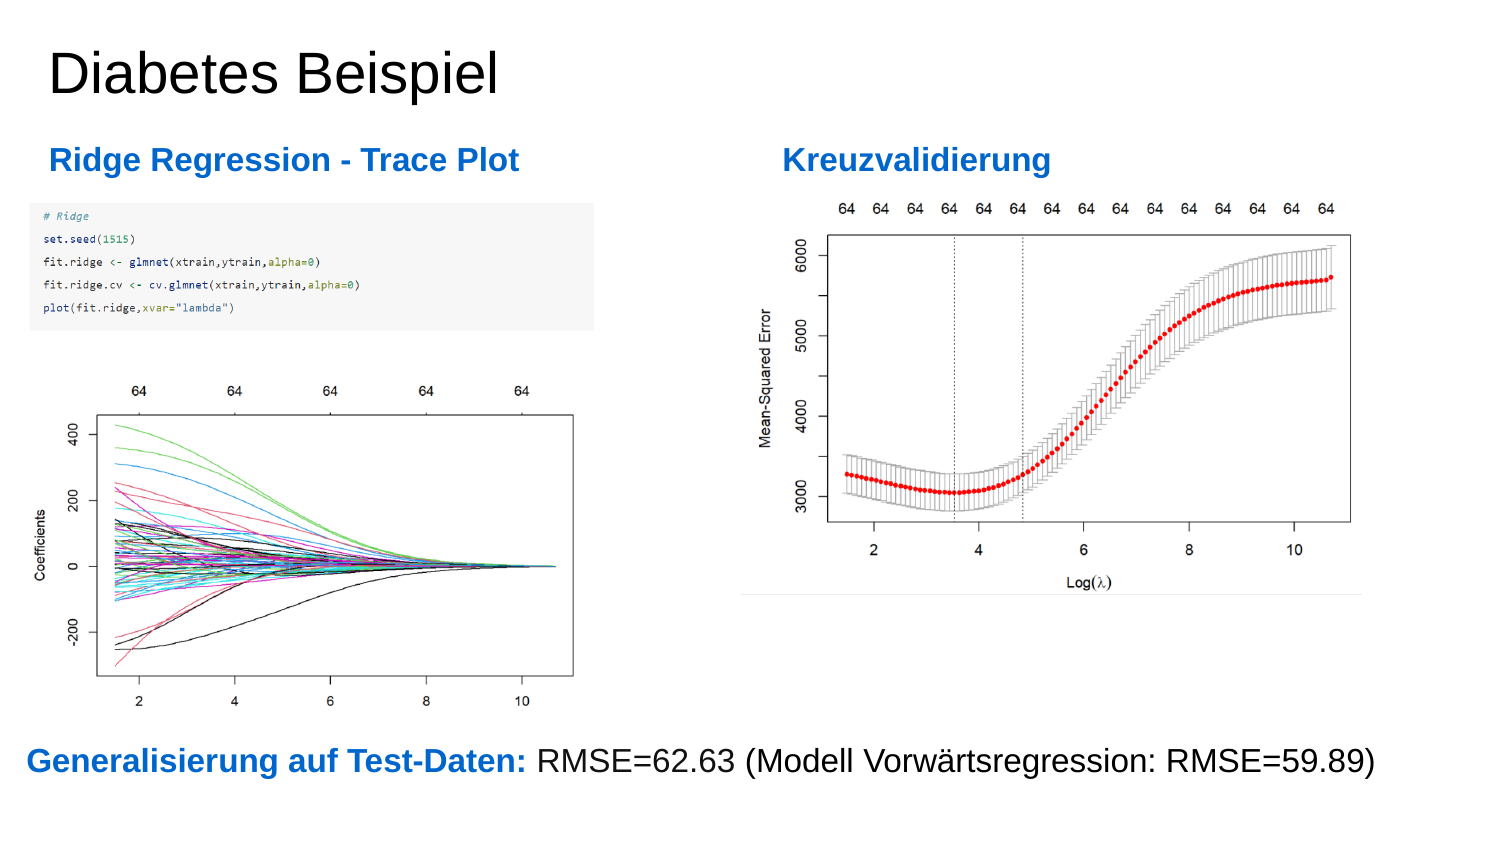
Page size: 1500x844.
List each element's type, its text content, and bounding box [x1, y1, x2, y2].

text_box Generalisierung auf Test-Daten: RMSE=62.63 (Modell Vorwärtsregression: RMSE=59.89) [26, 739, 1489, 780]
picture [740, 188, 1362, 596]
picture [24, 203, 594, 715]
text_box Diabetes Beispiel [49, 35, 1262, 173]
text_box Ridge Regression - Trace Plot [48, 138, 687, 179]
text_box Kreuzvalidierung [782, 138, 1420, 179]
